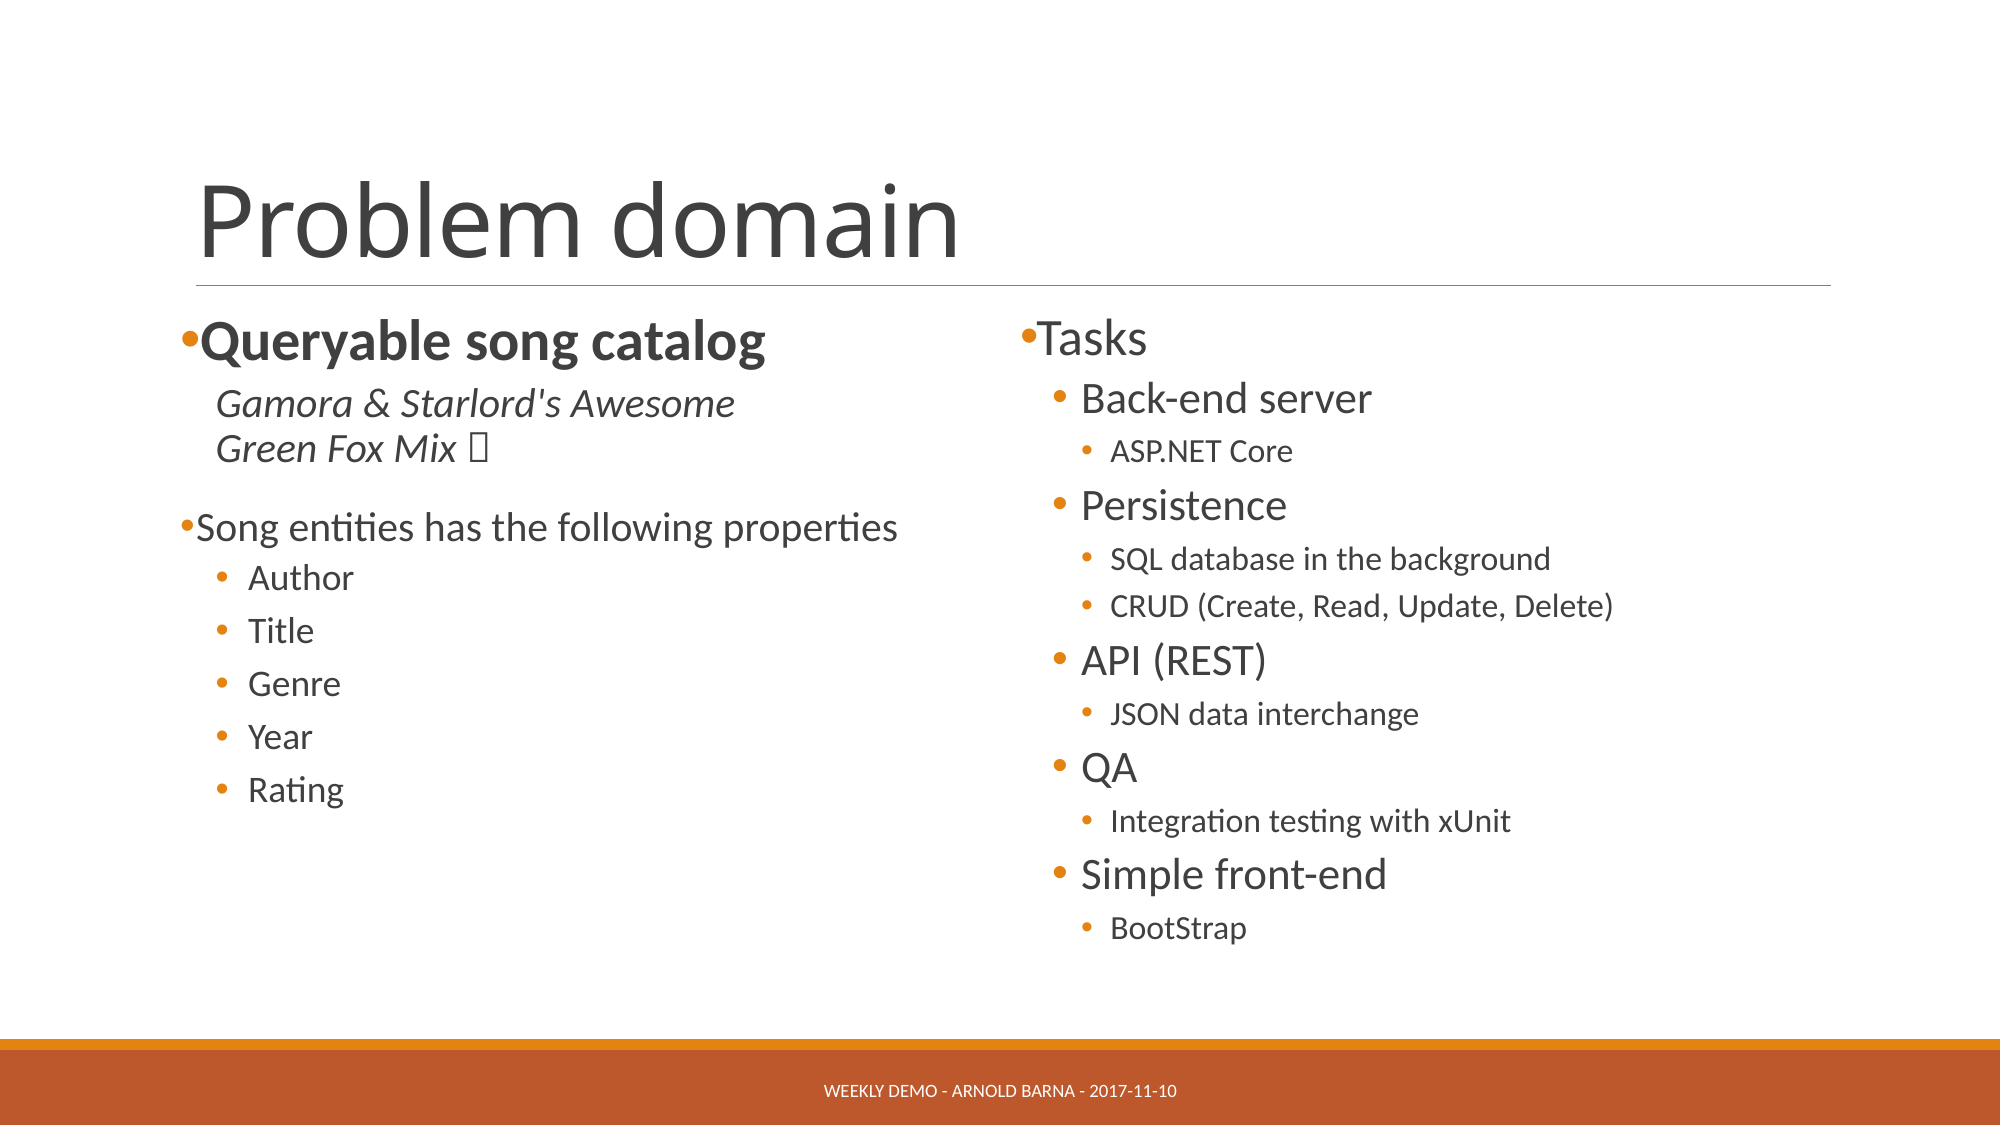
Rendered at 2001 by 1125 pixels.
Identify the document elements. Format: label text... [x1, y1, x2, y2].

title Problem domain [180, 47, 1830, 285]
list Queryable song catalog Gamora & Starlord's Awesome Green Fox Mix  Song entities has the following properties Author Title Genre Year Rating [180, 302, 990, 883]
list Tasks Back-end server ASP.NET Core Persistence SQL database in the background CRUD (Create, Read, Update, Delete) API (REST) JSON data interchange QA Integration testing with xUnit Simple front-end BootStrap [1020, 302, 1830, 959]
footer Weekly demo - Arnold BARNA - 2017-11-10 [604, 1059, 1396, 1120]
